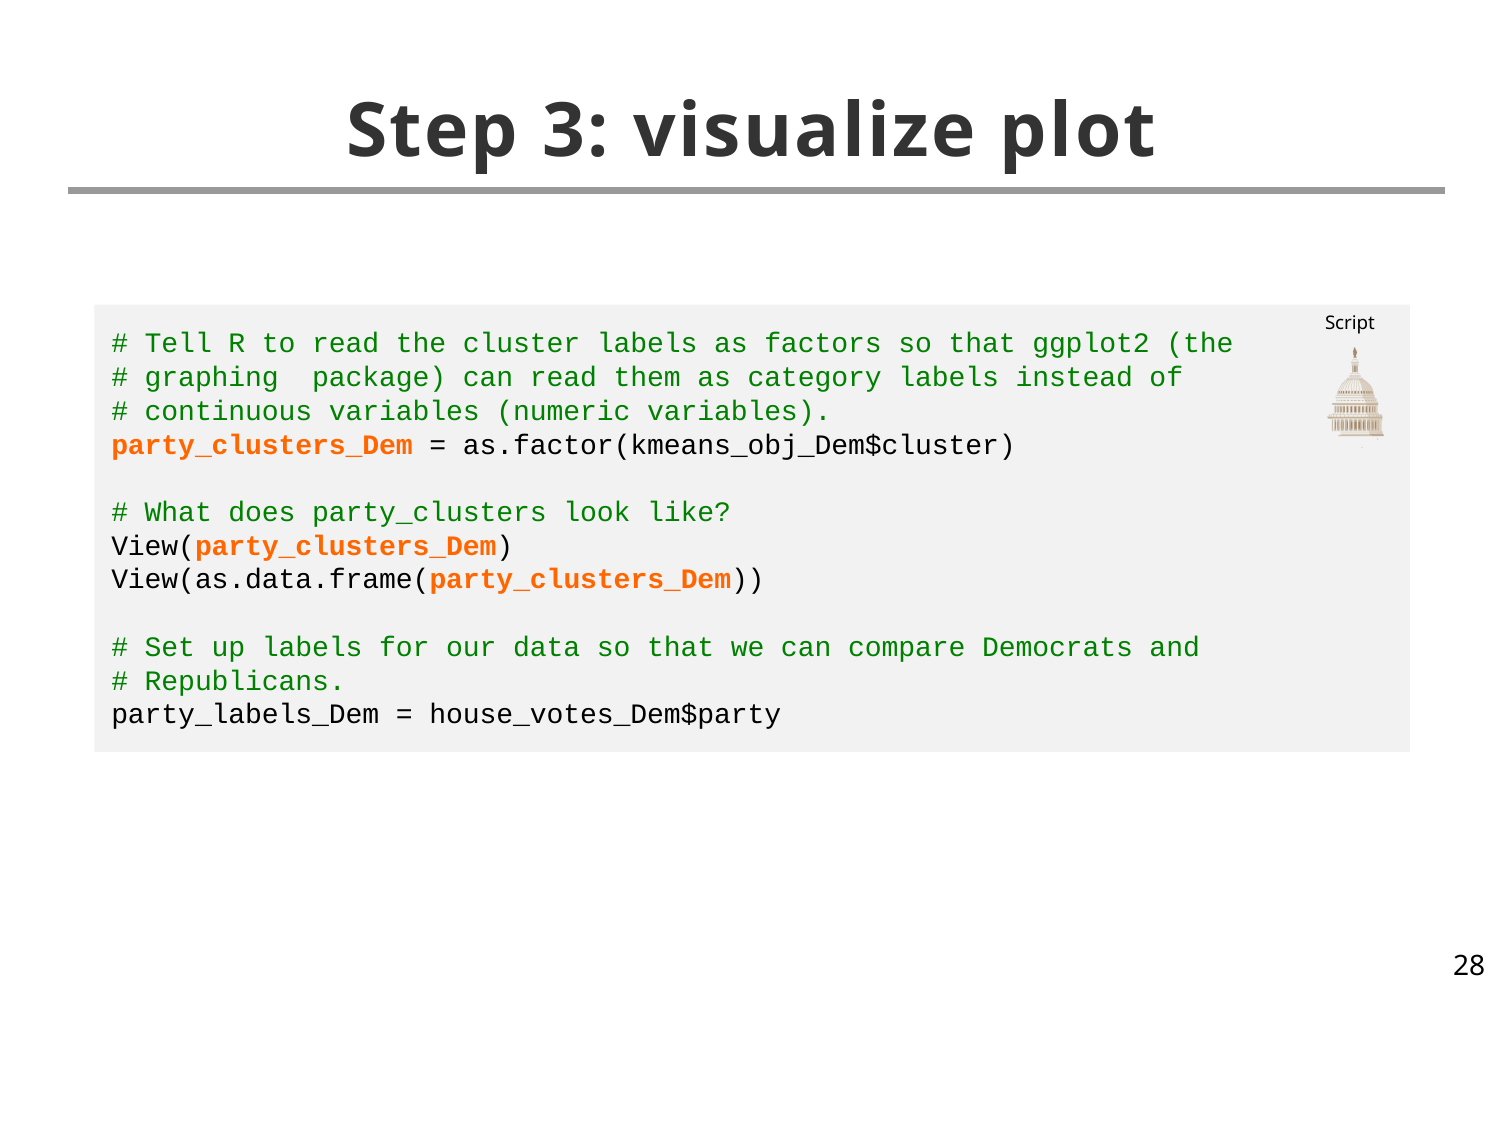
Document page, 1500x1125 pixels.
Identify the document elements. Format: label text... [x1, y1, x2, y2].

text_box Script [1310, 303, 1390, 341]
title Step 3: visualize plot [85, 39, 1419, 179]
slide_number 28 [1149, 939, 1500, 985]
picture [1315, 341, 1400, 449]
text_box # Tell R to read the cluster labels as factors so that ggplot2 (the # graphing package) can read them as category labels instead of # continuous variables (numeric variables). party_clusters_Dem = as.factor(kmeans_obj_Dem$cluster) # What does party_clusters look like? View(party_clusters_Dem) View(as.data.frame(party_clusters_Dem)) # Set up labels for our data so that we can compare Democrats and # Republicans. party_labels_Dem = house_votes_Dem$party [94, 304, 1410, 752]
